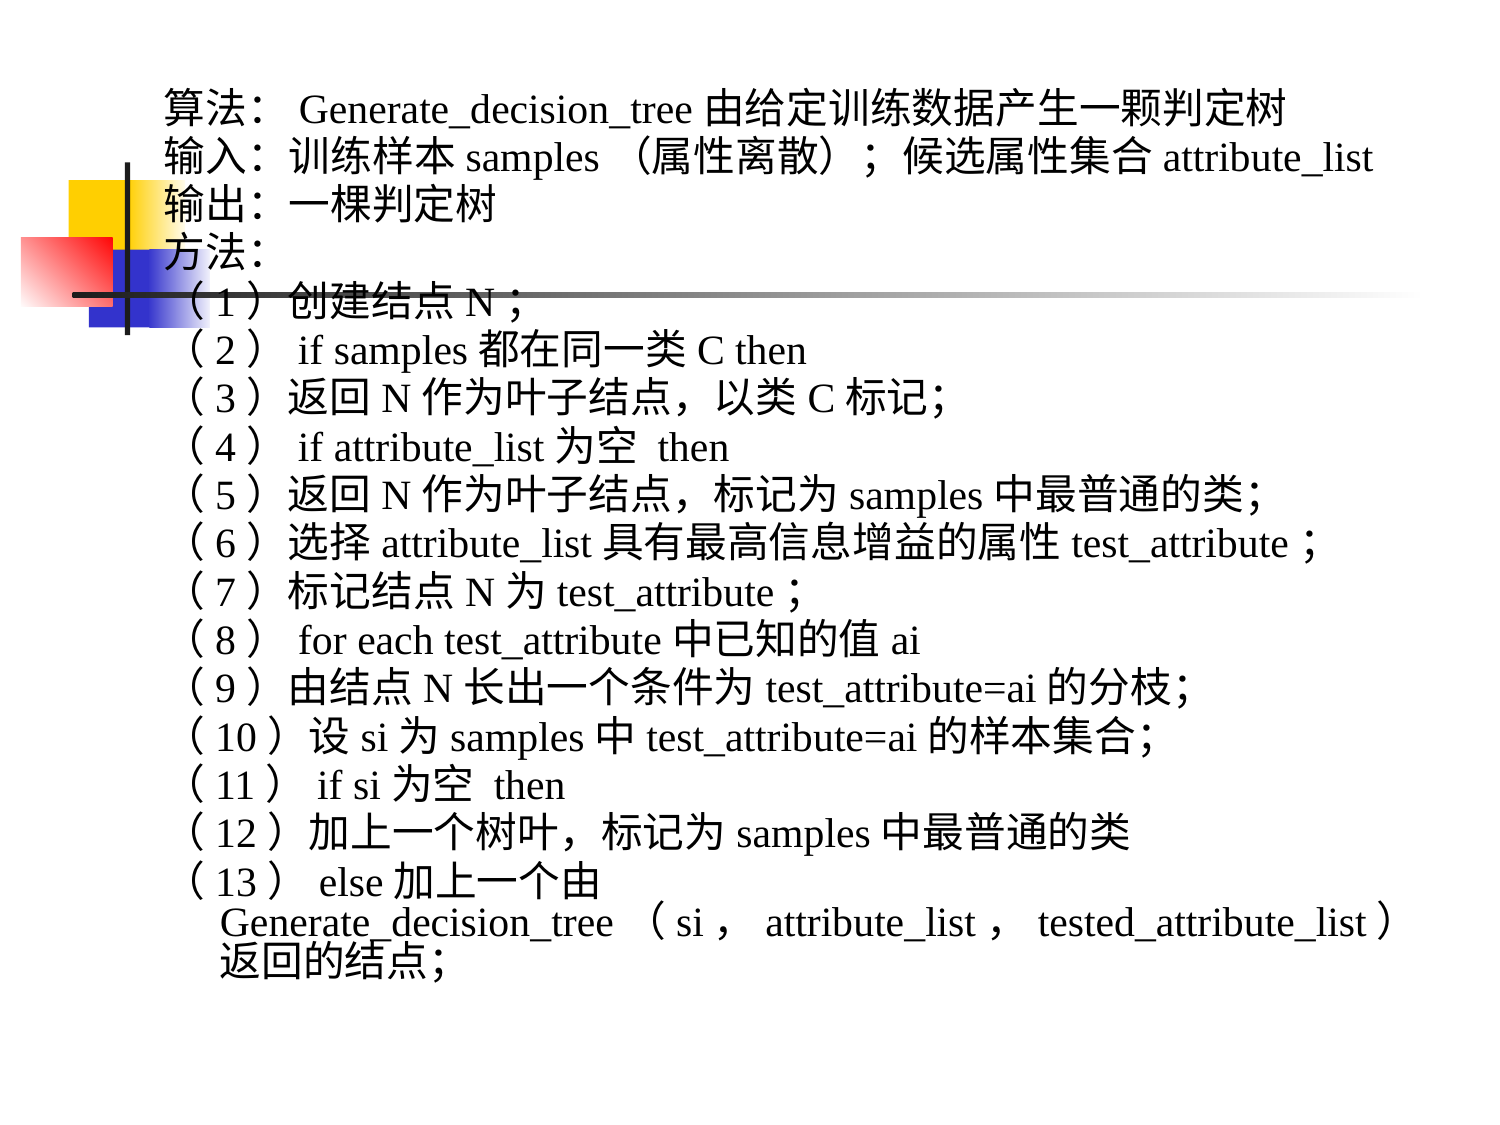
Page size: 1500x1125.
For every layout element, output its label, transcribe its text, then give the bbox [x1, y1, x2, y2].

list 算法：Generate_decision_tree由给定训练数据产生一颗判定树 输入：训练样本samples（属性离散）；候选属性集合attribute_list 输出：一棵判定树 方法： （1）创建结点N； （2）if samples都在同一类C then （3）返回N作为叶子结点，以类C标记； （4）if attribute_list为空 then （5）返回N作为叶子结点，标记为samples中最普通的类； （6）选择attribute_list具有最高信息增益的属性test_attribute； （7）标记结点N为test_attribute； （8）for each test_attribute中已知的值ai （9）由结点N长出一个条件为test_attribute=ai的分枝； （10）设si为samples中test_attribute=ai的样本集合； （11）if si为空 then （12）加上一个树叶，标记为samples中最普通的类 （13）else加上一个由Generate_decision_tree（si，attribute_list，tested_attribute_list）返回的结点； [148, 83, 1469, 1125]
